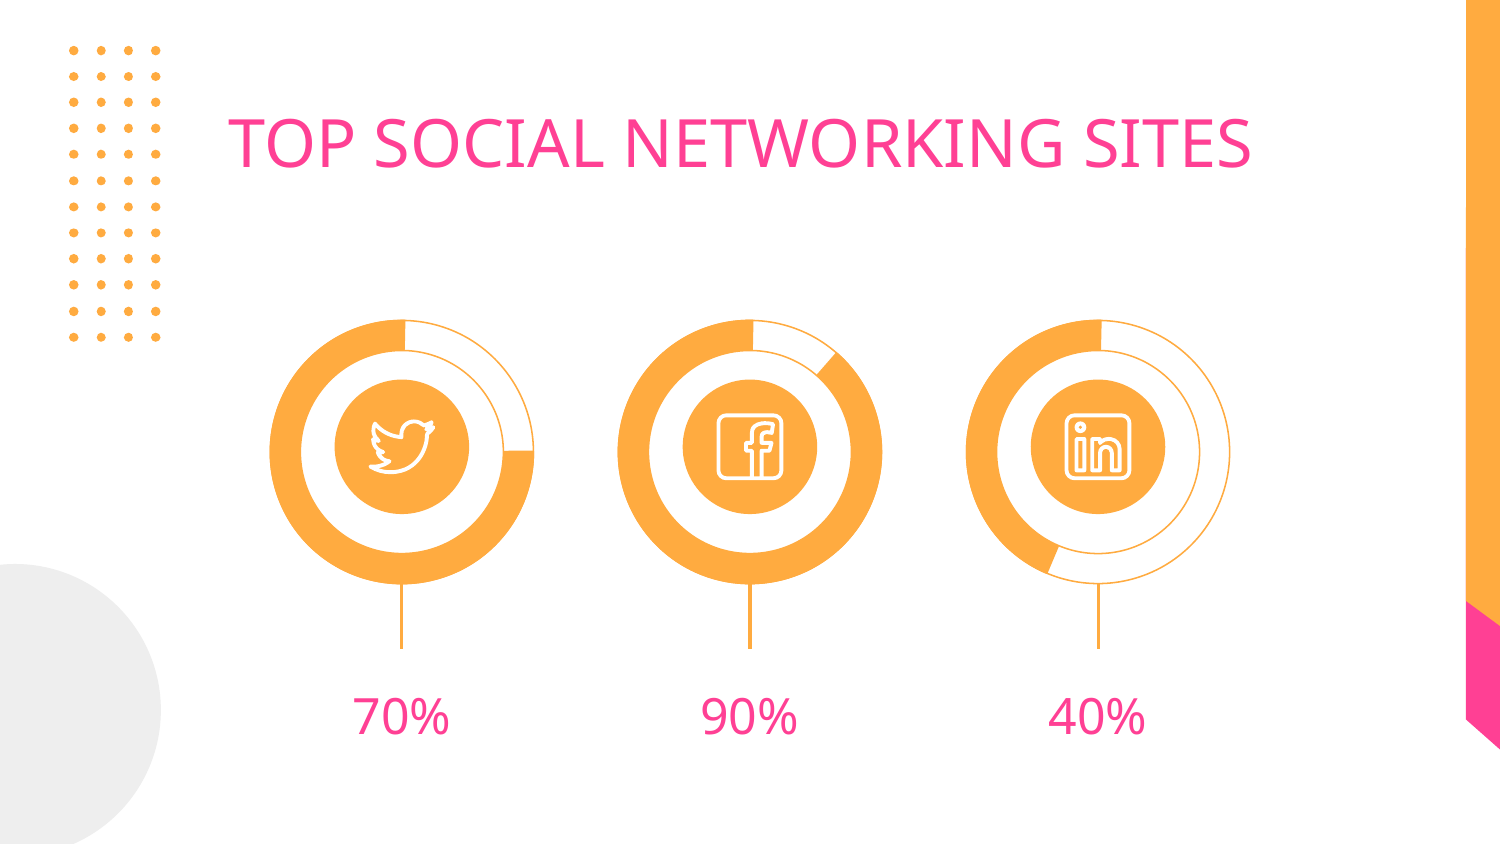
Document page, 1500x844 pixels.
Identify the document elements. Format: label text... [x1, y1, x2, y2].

text_box 70% [294, 669, 509, 777]
title TOP SOCIAL NETWORKING SITES [176, 85, 1324, 275]
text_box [270, 320, 534, 584]
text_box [966, 320, 1230, 584]
text_box 40% [990, 669, 1206, 777]
text_box 90% [642, 669, 858, 777]
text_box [618, 320, 882, 584]
